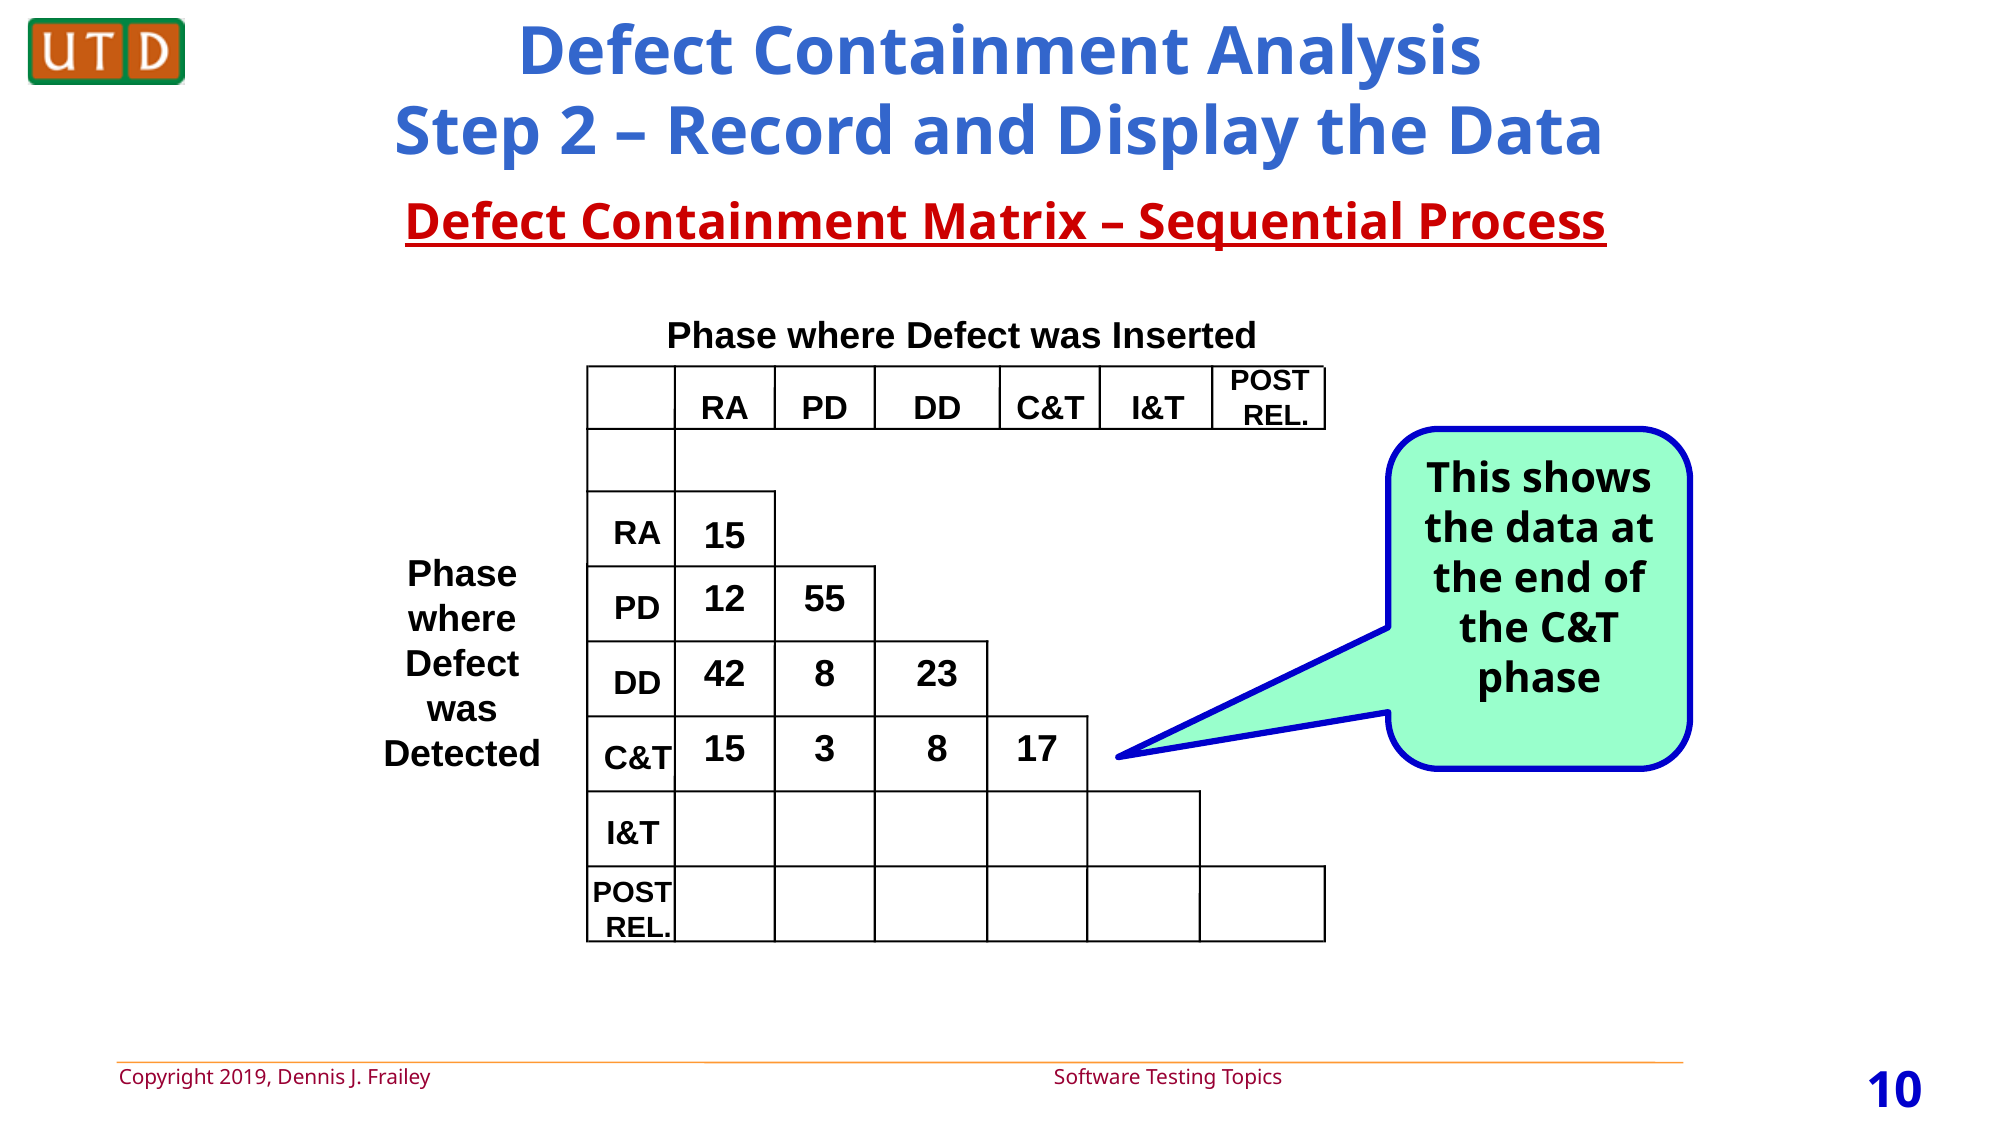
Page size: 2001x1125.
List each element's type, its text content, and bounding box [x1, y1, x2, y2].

picture [27, 18, 185, 85]
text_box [362, 303, 1326, 953]
text_box This shows the data at the end of the C&T phase [1331, 428, 1691, 769]
text_box Defect Containment Matrix – Sequential Process [308, 182, 1704, 257]
title Defect Containment Analysis Step 2 – Record and Display the Data [248, 12, 1752, 164]
